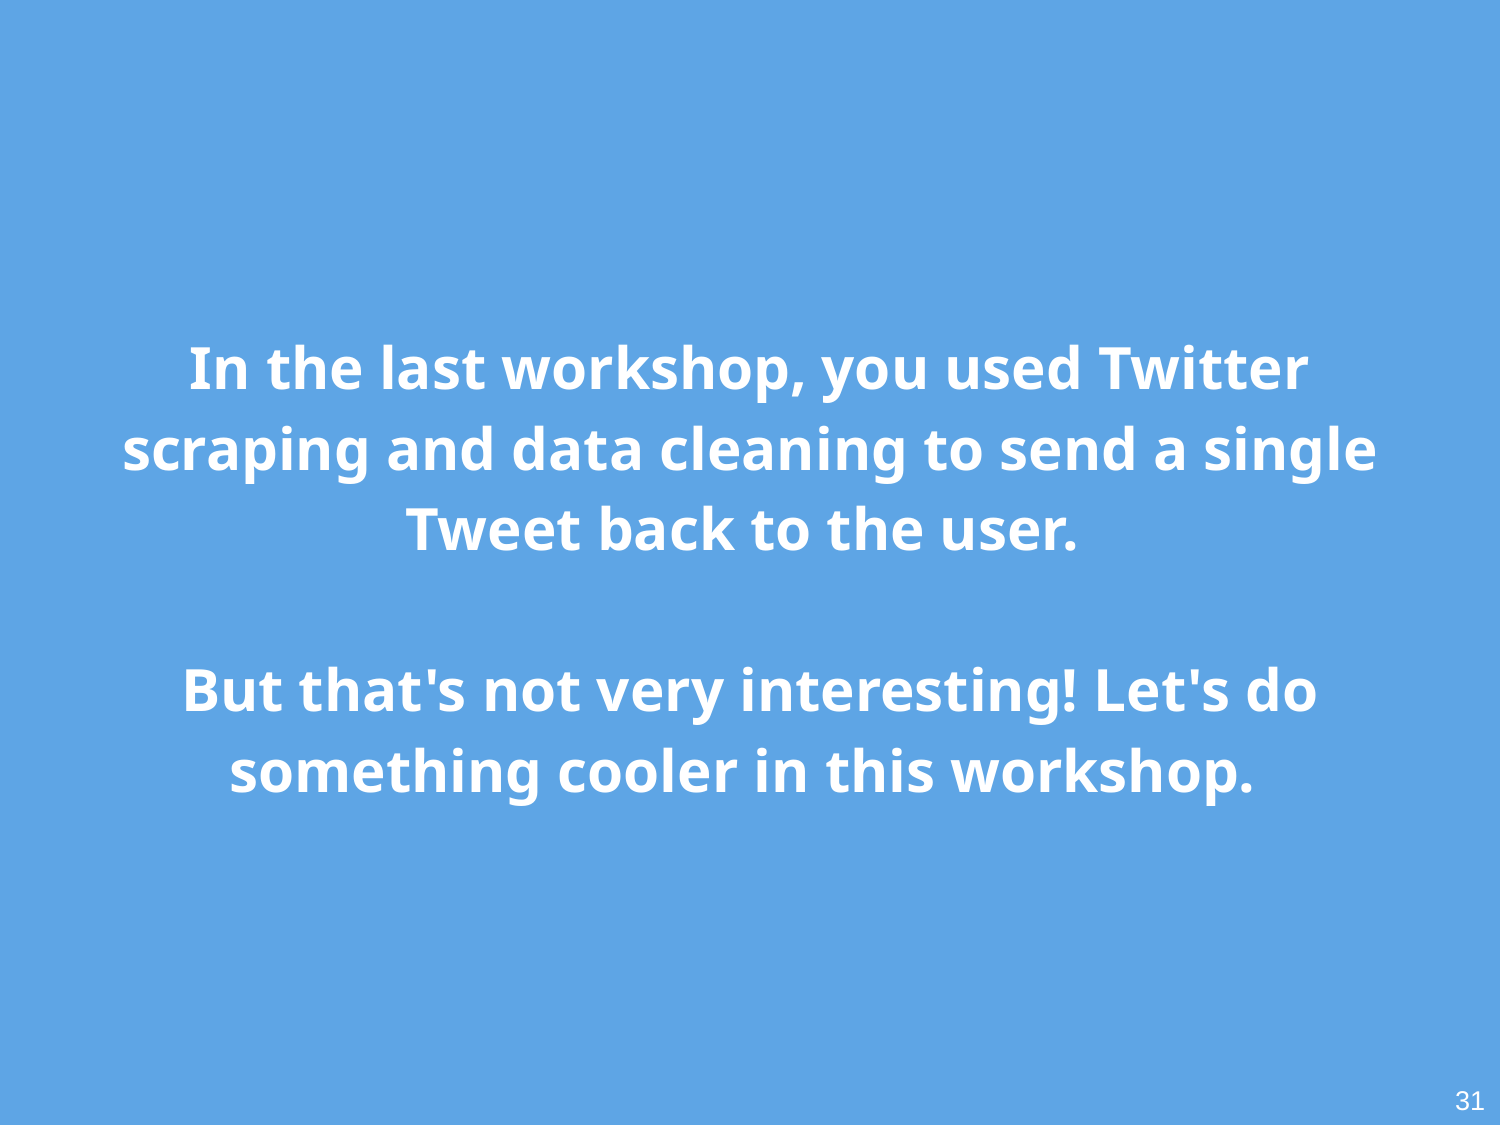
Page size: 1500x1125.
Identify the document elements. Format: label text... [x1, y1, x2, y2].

title In the last workshop, you used Twitter scraping and data cleaning to send a single Tweet back to the user. But that's not very interesting! Let's do something cooler in this workshop. [98, 128, 1402, 997]
